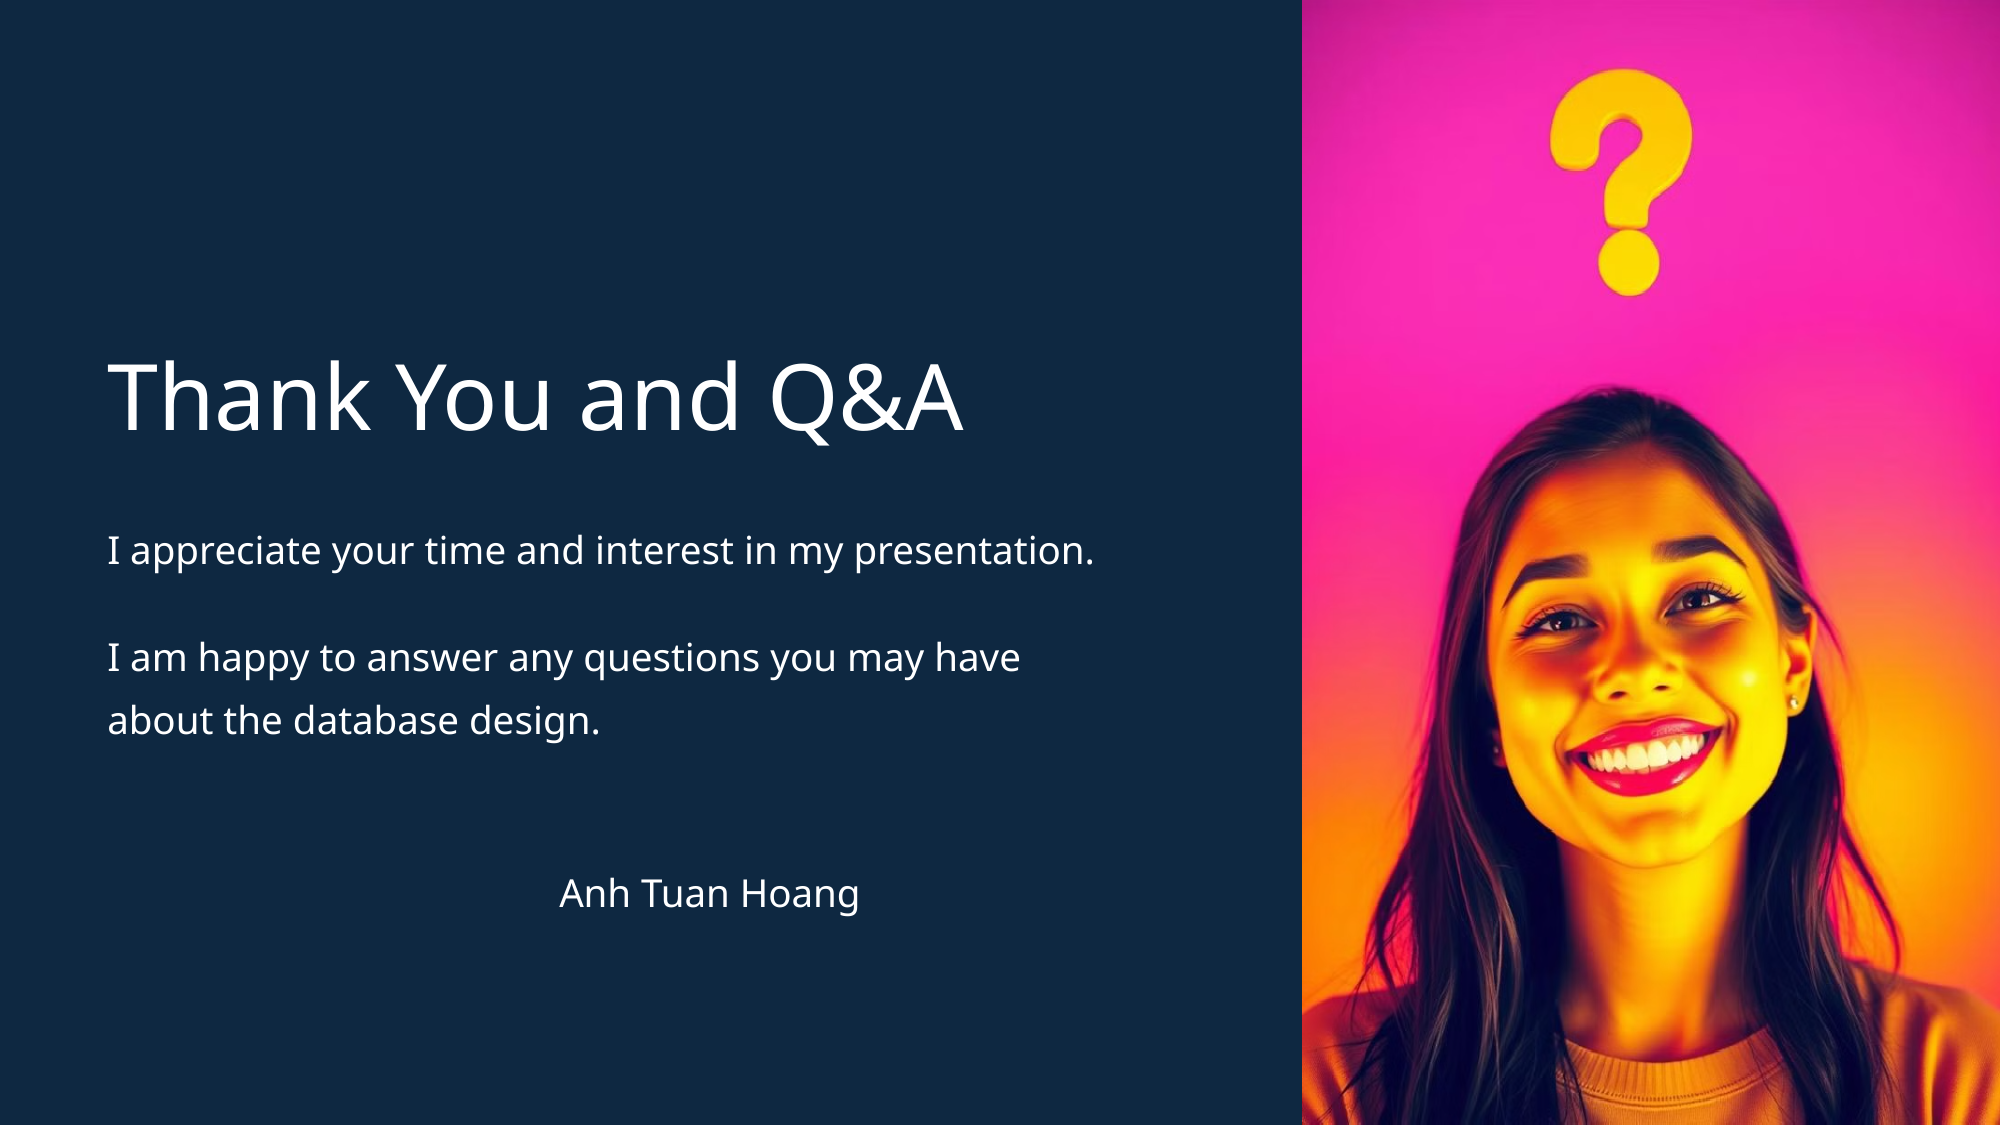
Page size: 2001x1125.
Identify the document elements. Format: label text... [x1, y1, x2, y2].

text_box I am happy to answer any questions you may have about the database design. [107, 617, 1058, 722]
text_box Anh Tuan Hoang [559, 852, 1301, 958]
picture [1301, 0, 2000, 1125]
text_box I appreciate your time and interest in my presentation. [107, 510, 1058, 563]
text_box Thank You and Q&A [107, 333, 824, 431]
